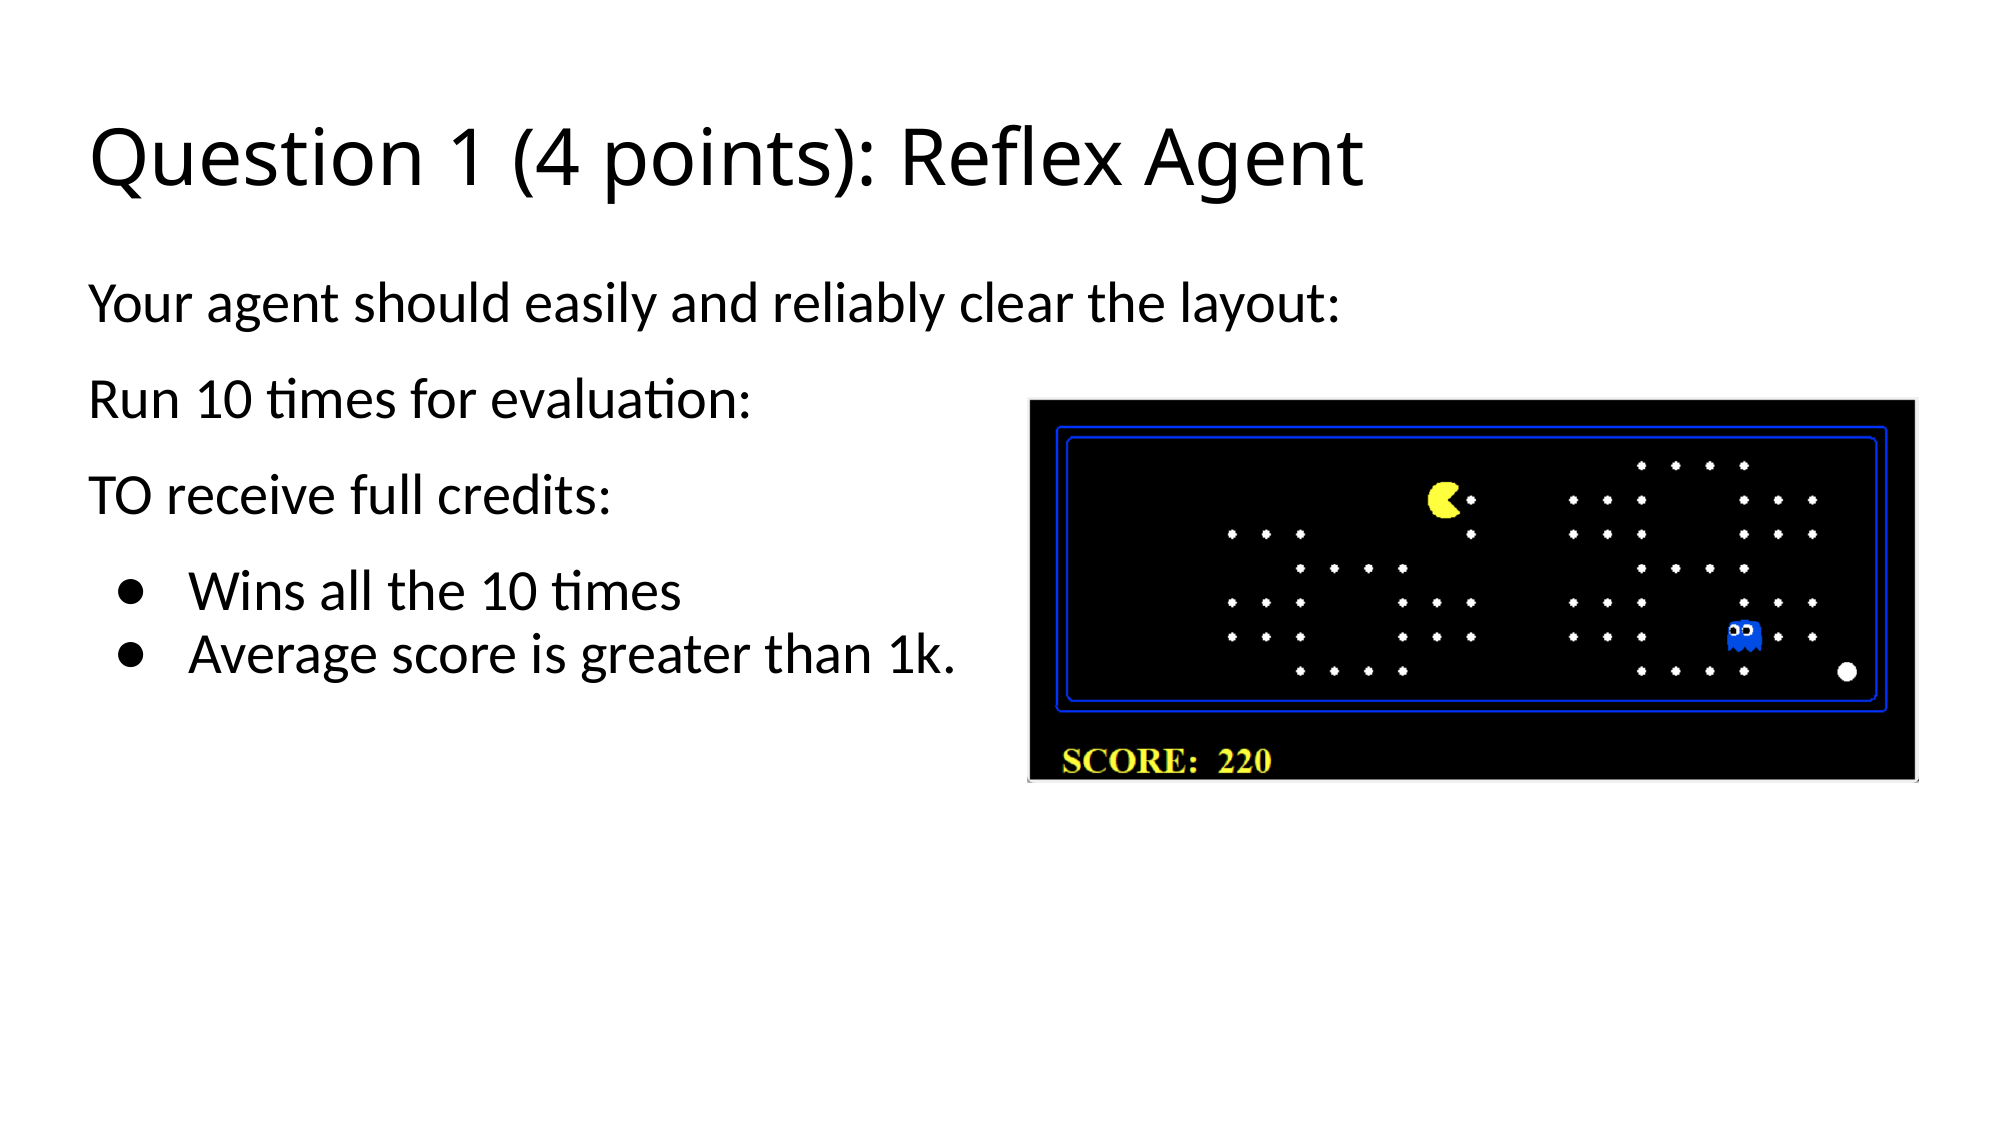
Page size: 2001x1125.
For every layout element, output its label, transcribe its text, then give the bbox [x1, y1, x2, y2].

title Question 1 (4 points): Reflex Agent [68, 97, 1932, 223]
list Your agent should easily and reliably clear the layout: Run 10 times for evaluation: TO receive full credits: Wins all the 10 times Average score is greater than 1k. [68, 252, 1932, 1000]
picture [1027, 397, 1919, 783]
